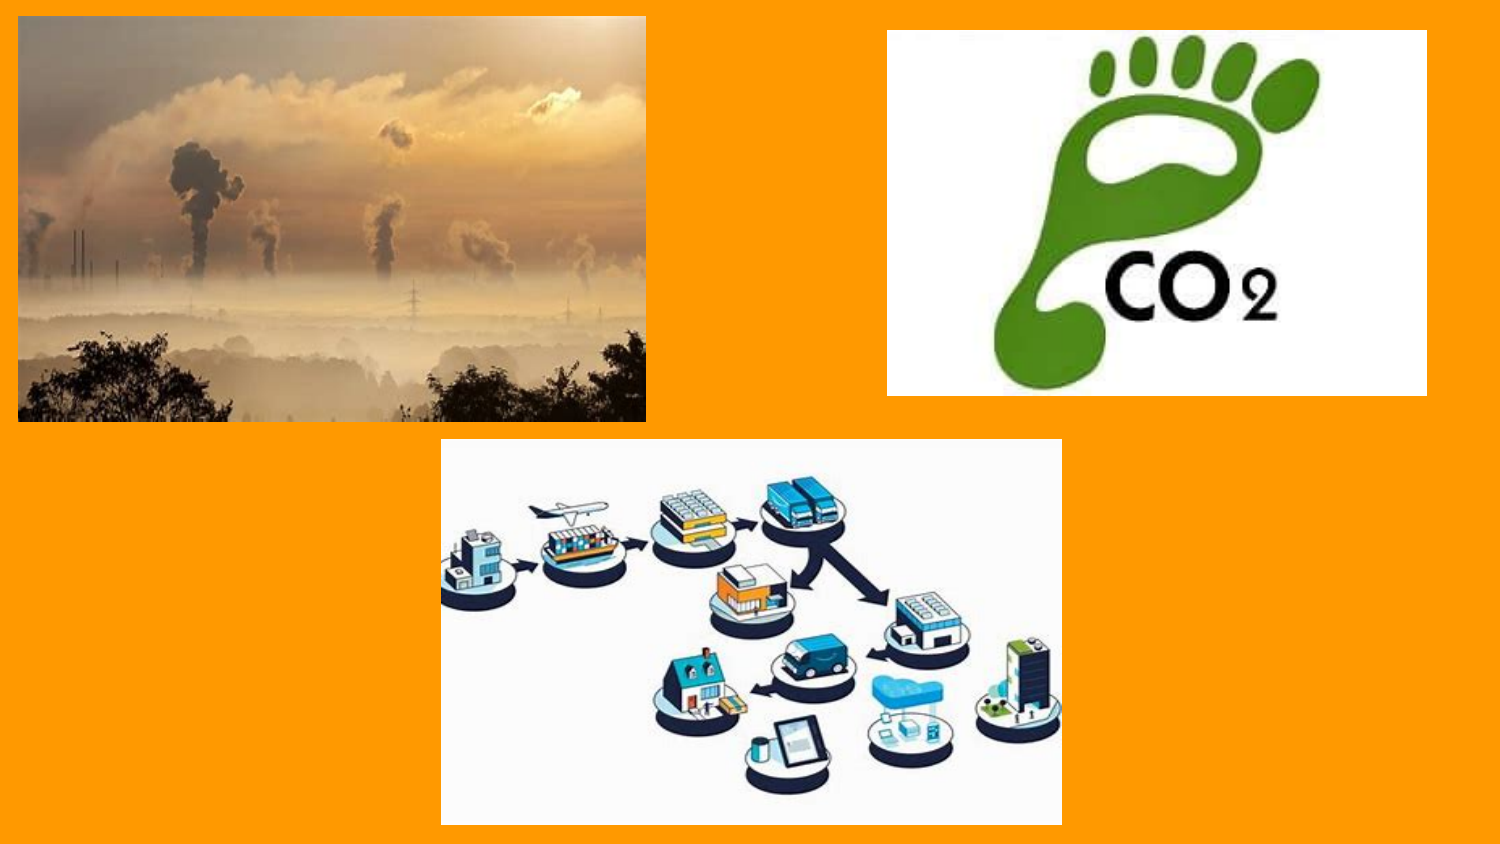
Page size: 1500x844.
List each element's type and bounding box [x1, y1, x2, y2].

picture [441, 439, 1062, 826]
picture [887, 30, 1427, 396]
picture [18, 16, 646, 422]
